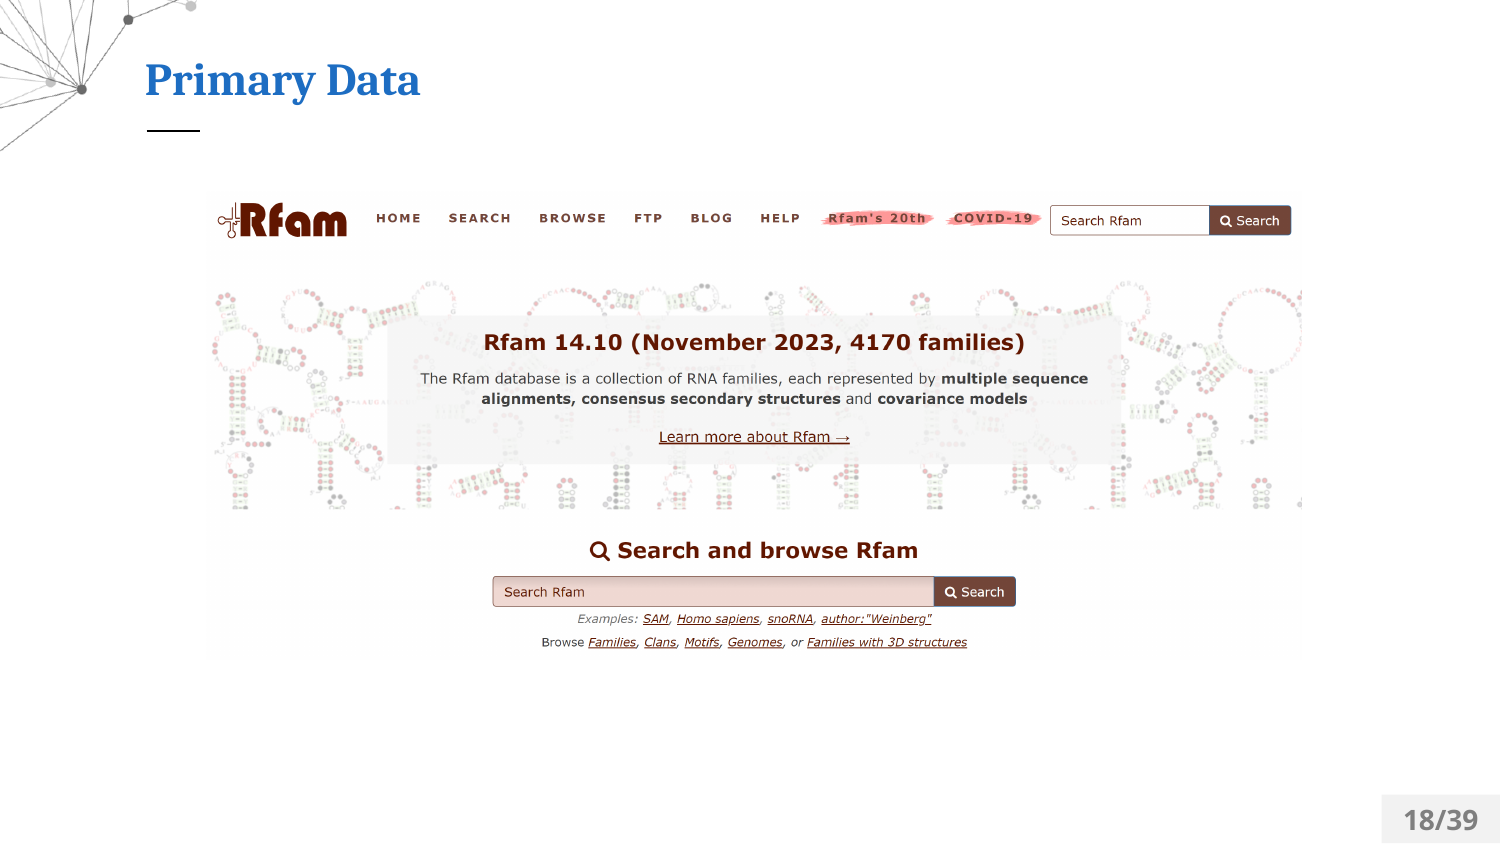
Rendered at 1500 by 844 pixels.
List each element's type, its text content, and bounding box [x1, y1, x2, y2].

picture [0, 0, 1500, 844]
text_box 18/39 [1381, 794, 1500, 844]
text_box Primary Data [131, 42, 556, 112]
